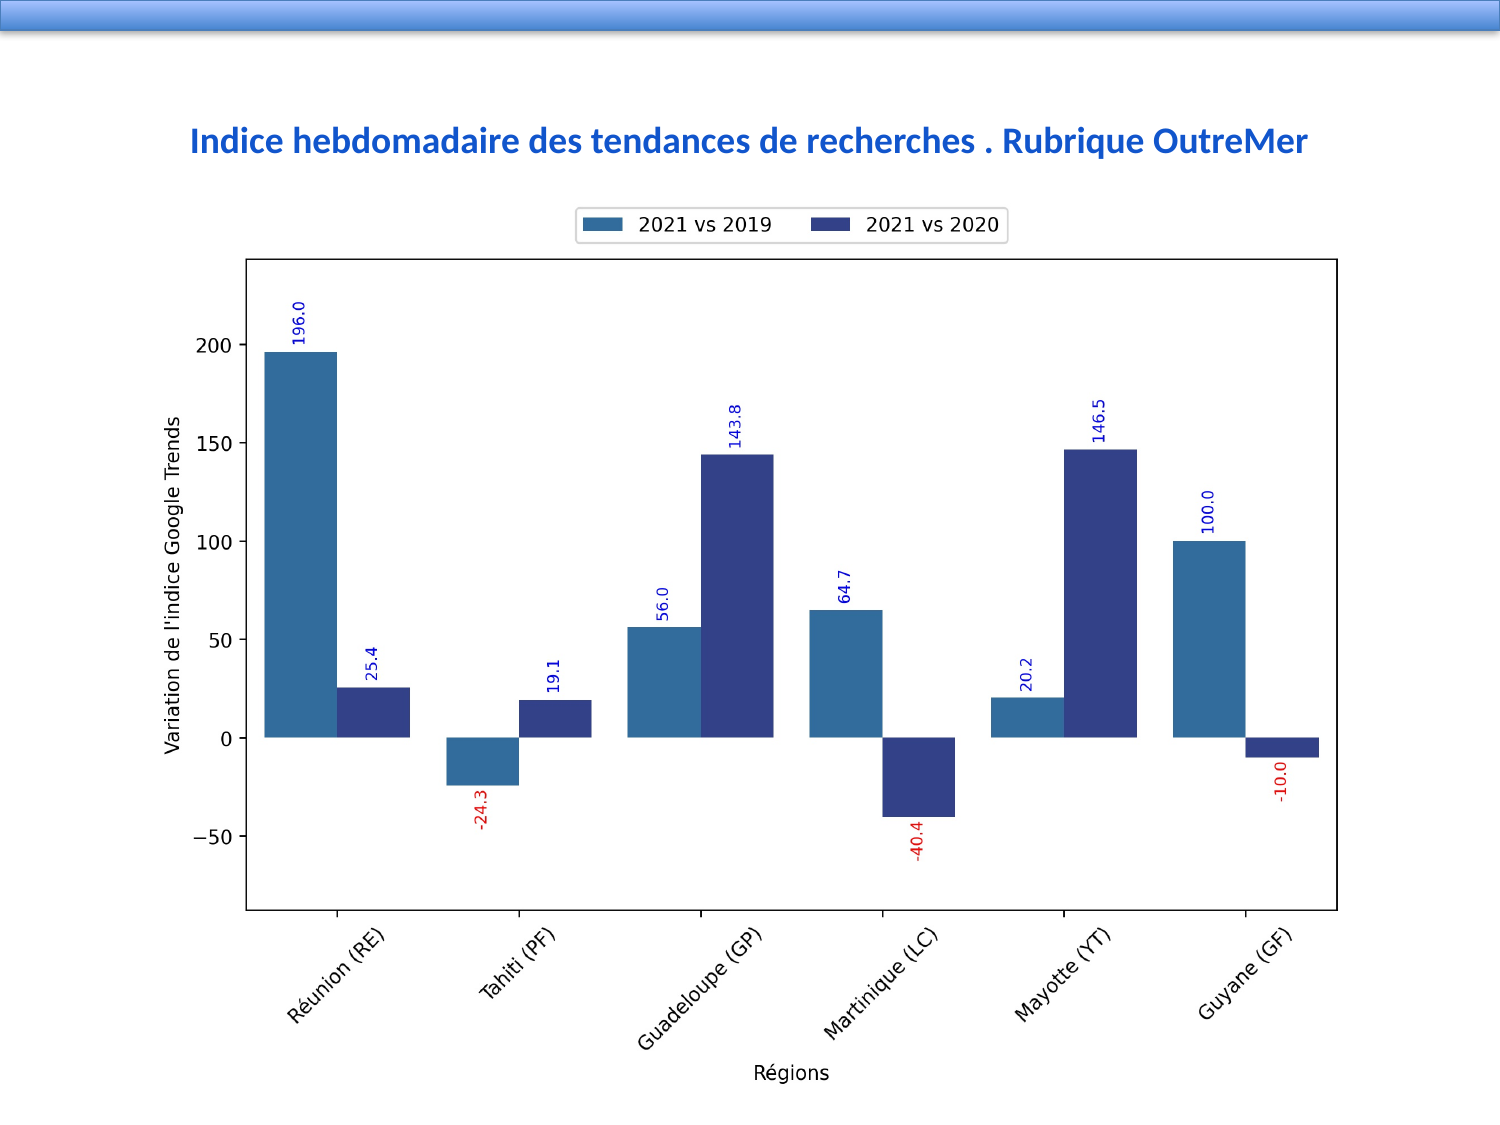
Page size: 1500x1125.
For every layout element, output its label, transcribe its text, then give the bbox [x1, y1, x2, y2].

title Indice hebdomadaire des tendances de recherches . Rubrique OutreMer [75, 45, 1425, 233]
picture [149, 194, 1351, 1097]
text_box [0, 0, 1500, 31]
